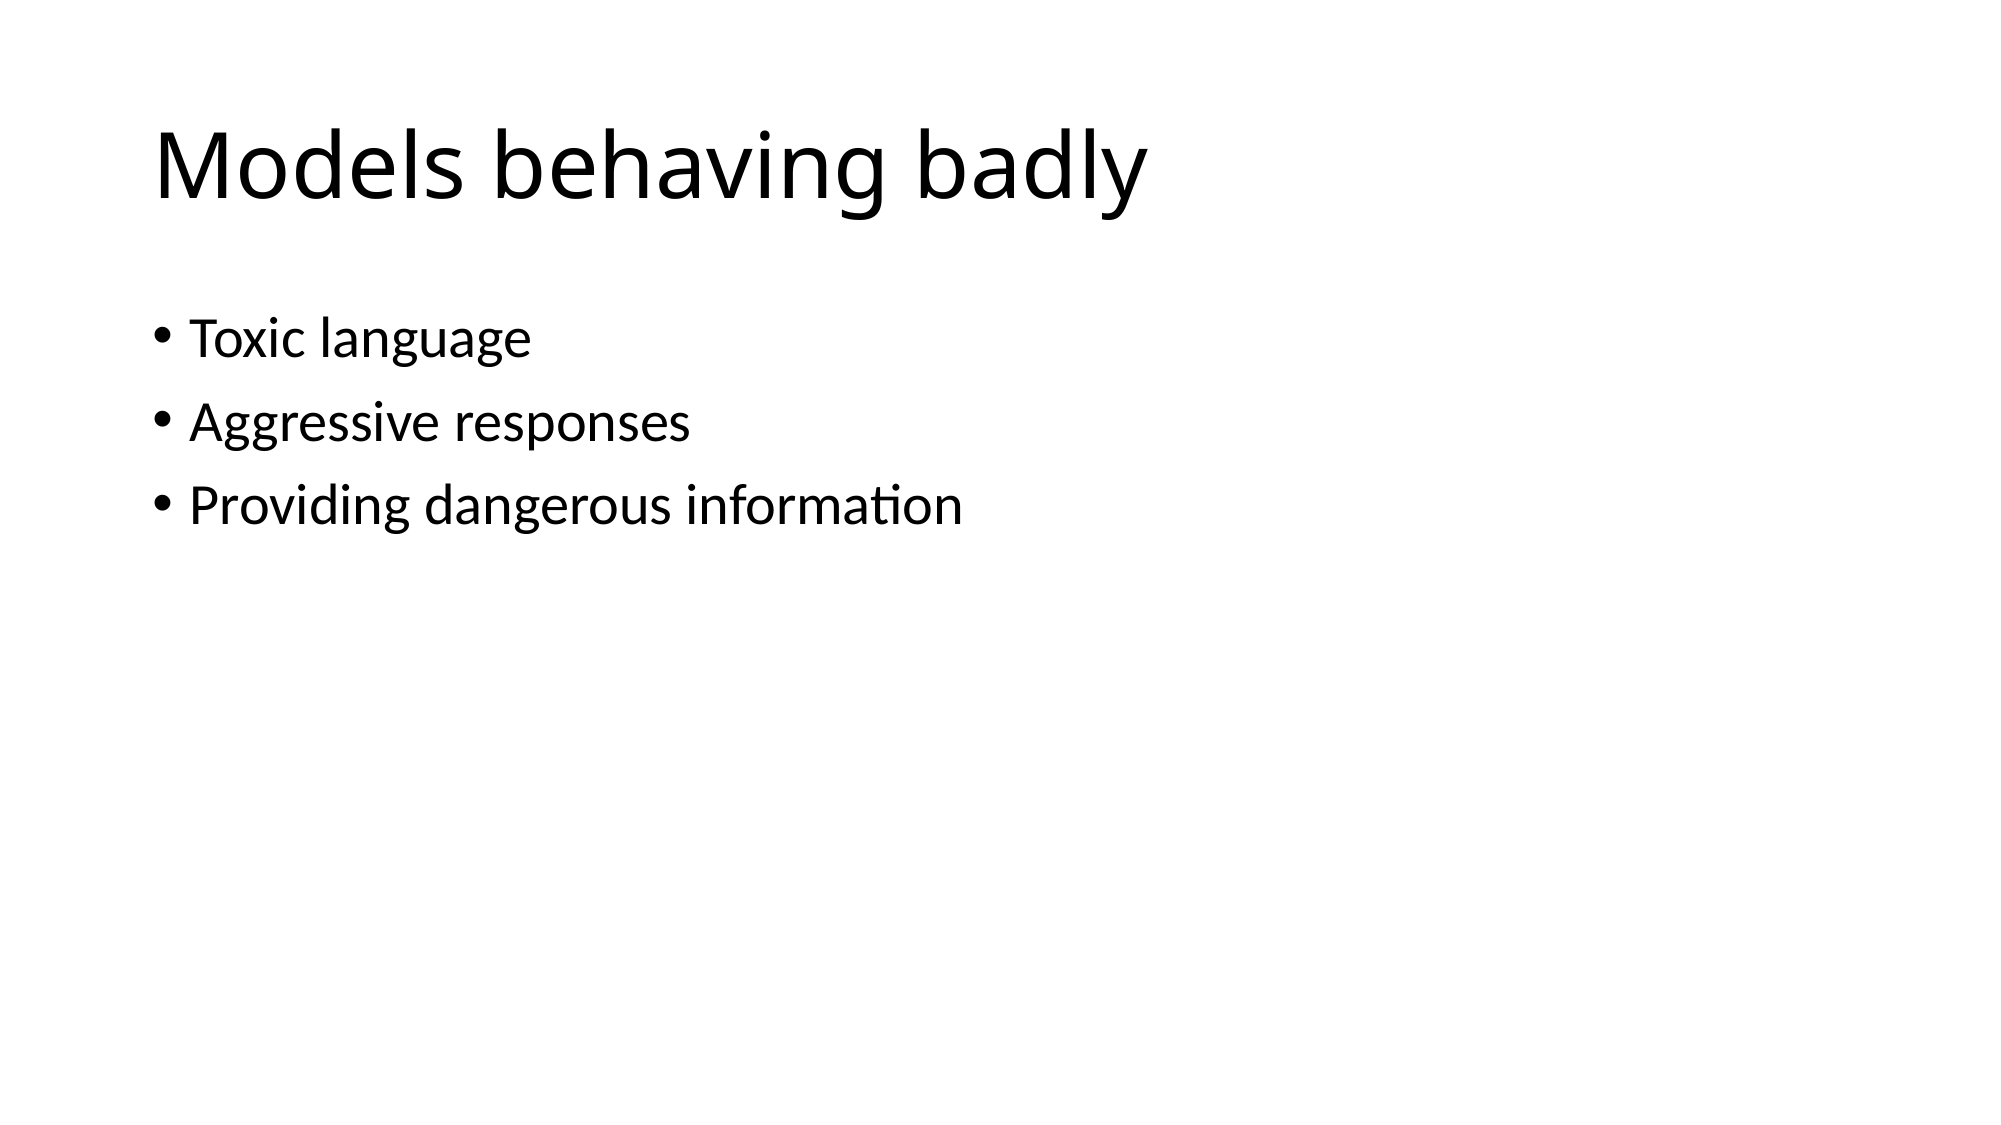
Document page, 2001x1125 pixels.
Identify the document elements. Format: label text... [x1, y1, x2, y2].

title Models behaving badly [137, 59, 1863, 278]
list Toxic language Aggressive responses Providing dangerous information [137, 299, 1863, 1014]
